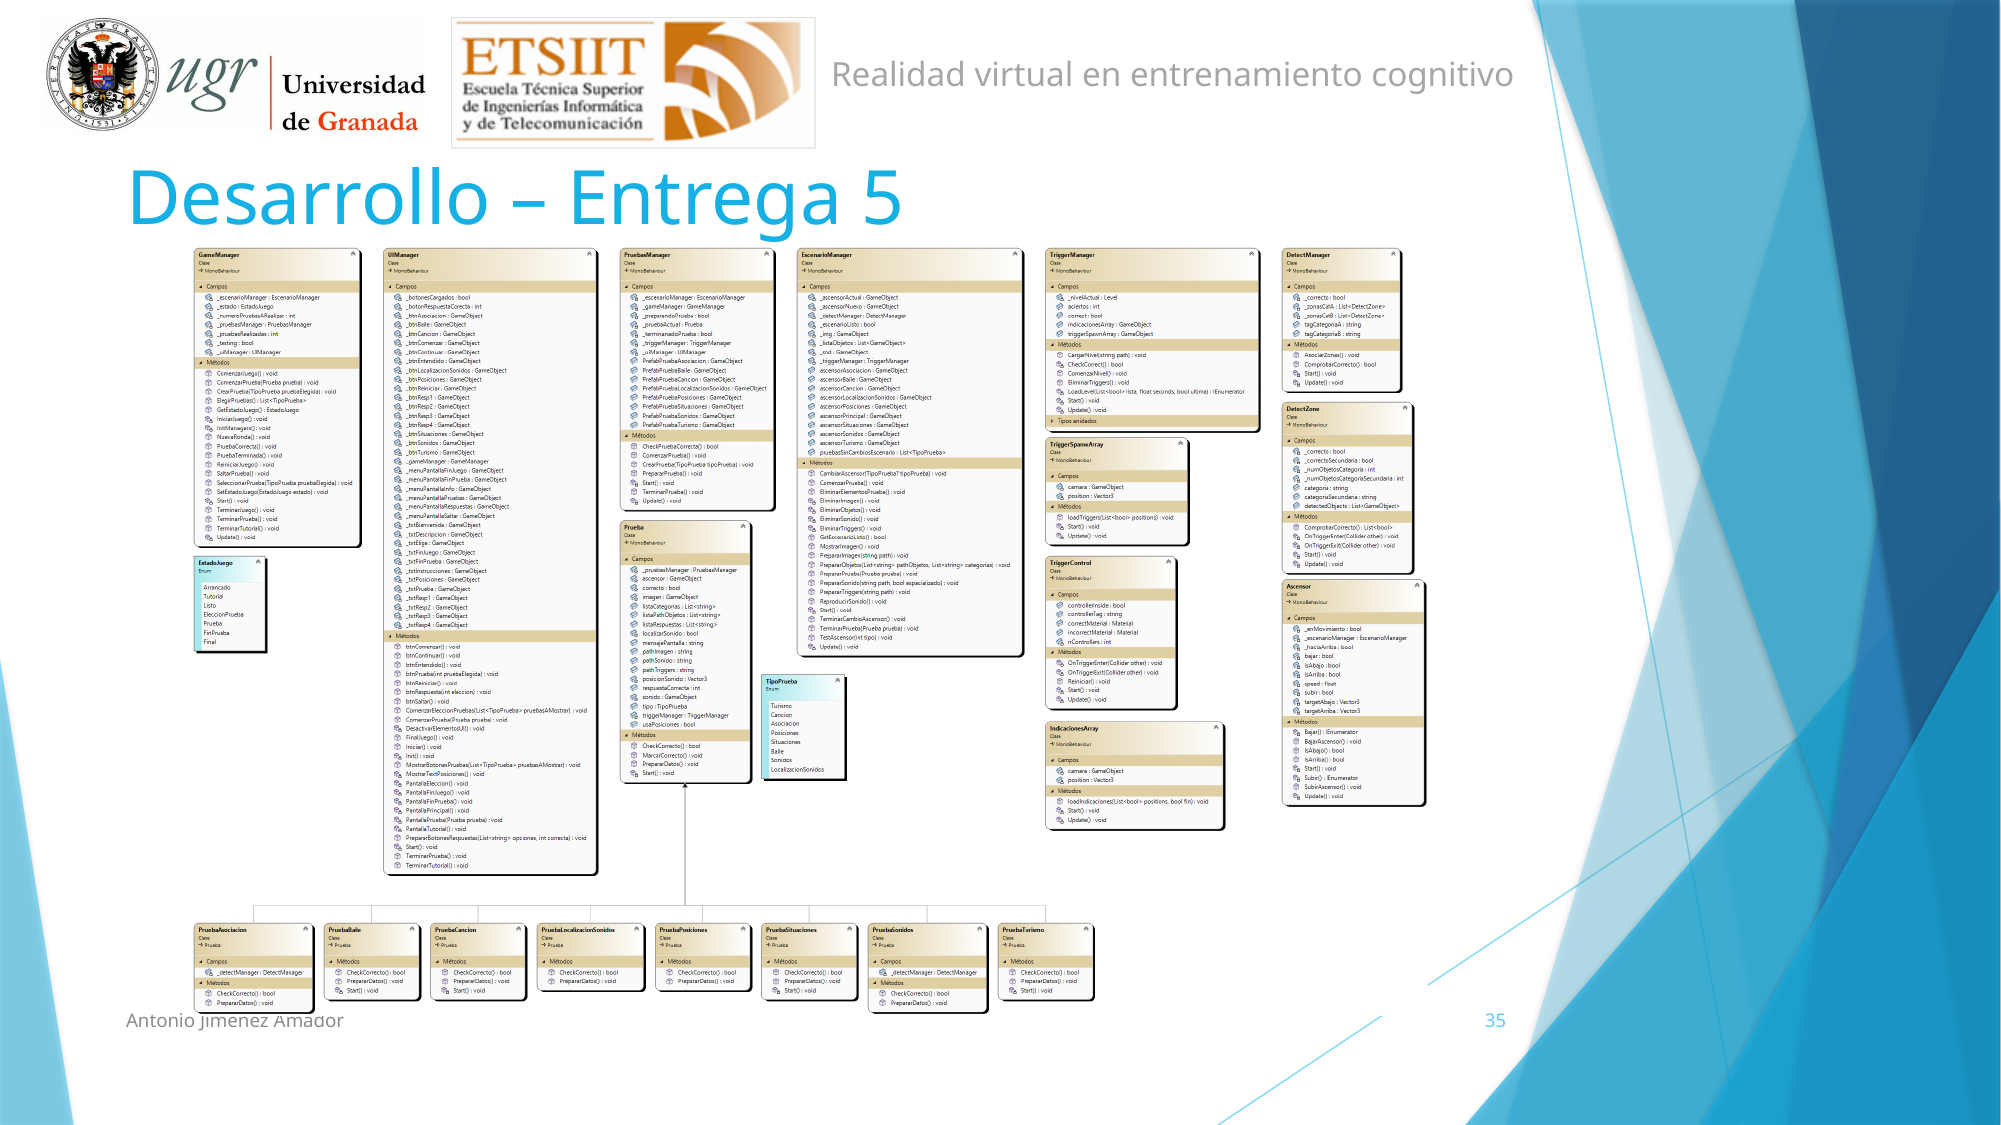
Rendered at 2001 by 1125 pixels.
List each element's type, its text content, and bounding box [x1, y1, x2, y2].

text_box Realidad virtual en entrenamiento cognitivo [822, 46, 1617, 101]
picture [188, 242, 1429, 1016]
picture [449, 15, 817, 151]
title Desarrollo – Entrega 5 [111, 142, 1522, 276]
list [37, 15, 427, 133]
footer Antonio Jiménez Amador [111, 991, 1145, 1051]
slide_number 35 [1409, 991, 1522, 1051]
